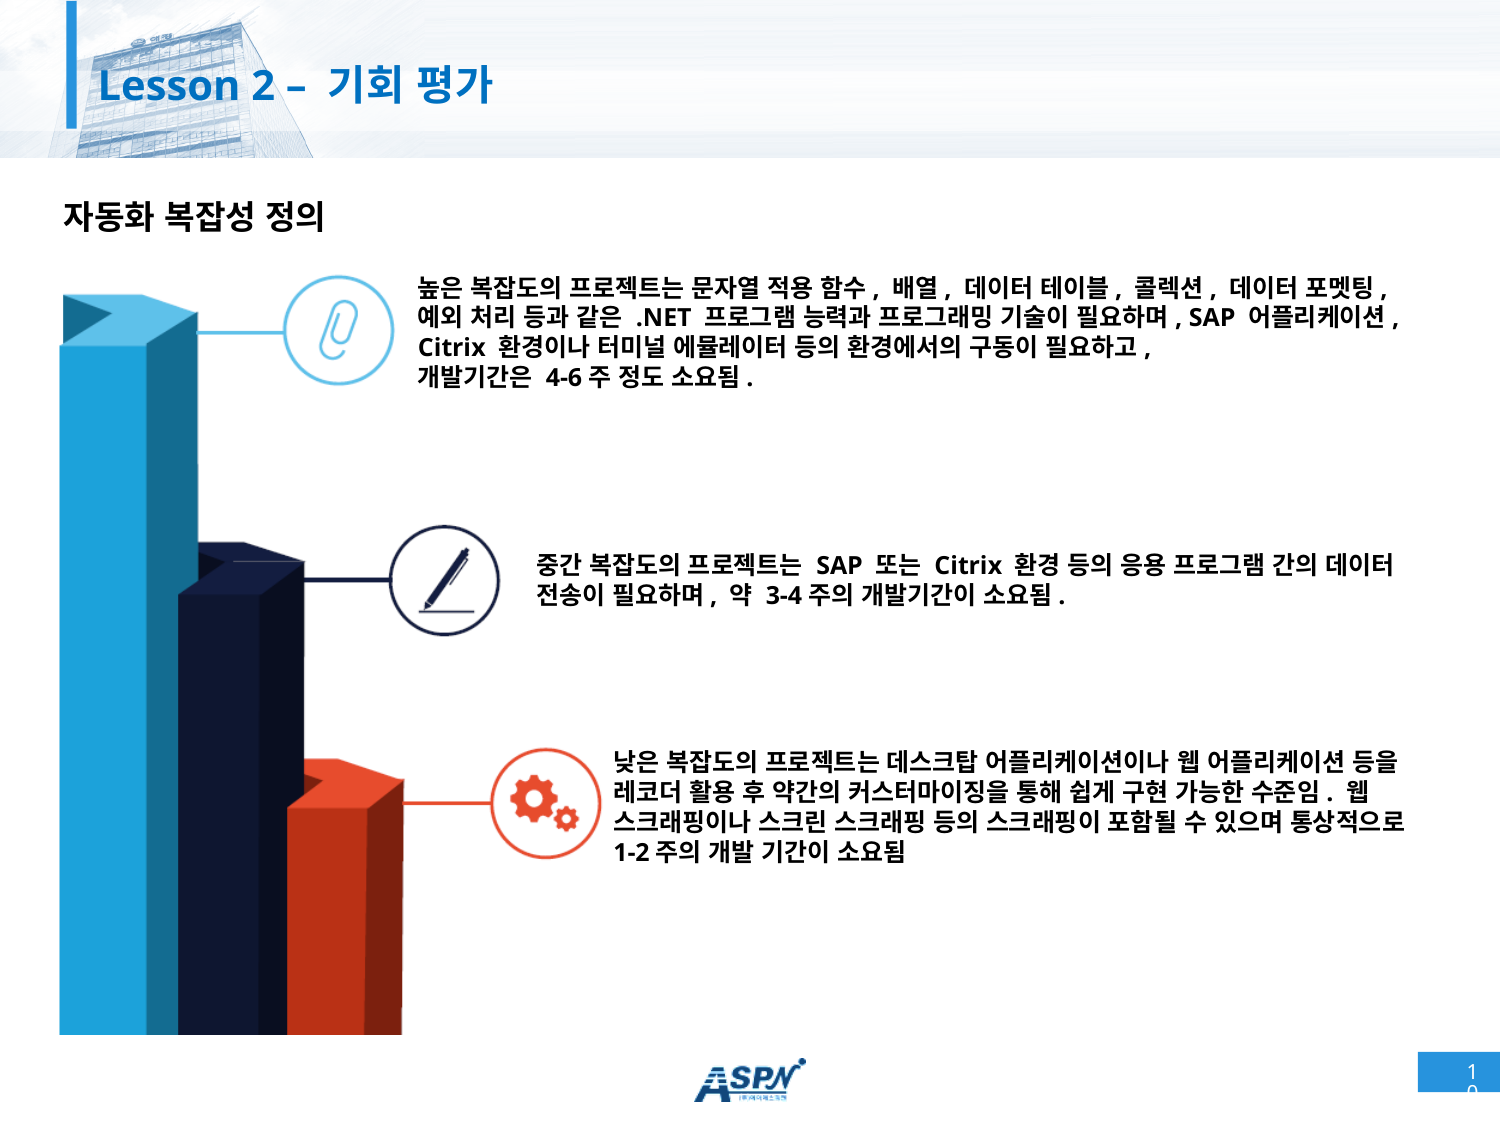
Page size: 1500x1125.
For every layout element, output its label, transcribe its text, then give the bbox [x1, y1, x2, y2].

title Lesson 2 – 기회 평가 [89, 44, 1385, 130]
text_box 높은 복잡도의 프로젝트는 문자열 적용 함수, 배열, 데이터 테이블, 콜렉션, 데이터 포멧팅, 예외 처리 등과 같은 .NET 프로그램 능력과 프로그래밍 기술이 필요하며, SAP 어플리케이션, Citrix 환경이나 터미널 에뮬레이터 등의 환경에서의 구동이 필요하고, 개발기간은 4-6주 정도 소요됨. [410, 264, 1437, 400]
text_box 낮은 복잡도의 프로젝트는 데스크탑 어플리케이션이나 웹 어플리케이션 등을 레코더 활용 후 약간의 커스터마이징을 통해 쉽게 구현 가능한 수준임. 웹 스크래핑이나 스크린 스크래핑 등의 스크래핑이 포함될 수 있으며 통상적으로 1-2주의 개발 기간이 소요됨 [606, 739, 1437, 874]
picture [56, 270, 606, 1036]
picture [694, 1058, 806, 1102]
slide_number 10 [1458, 1051, 1487, 1094]
text_box 중간 복잡도의 프로젝트는 SAP 또는 Citrix 환경 등의 응용 프로그램 간의 데이터 전송이 필요하며, 약 3-4주의 개발기간이 소요됨. [606, 542, 1437, 617]
text_box 자동화 복잡성 정의 [56, 189, 1466, 244]
